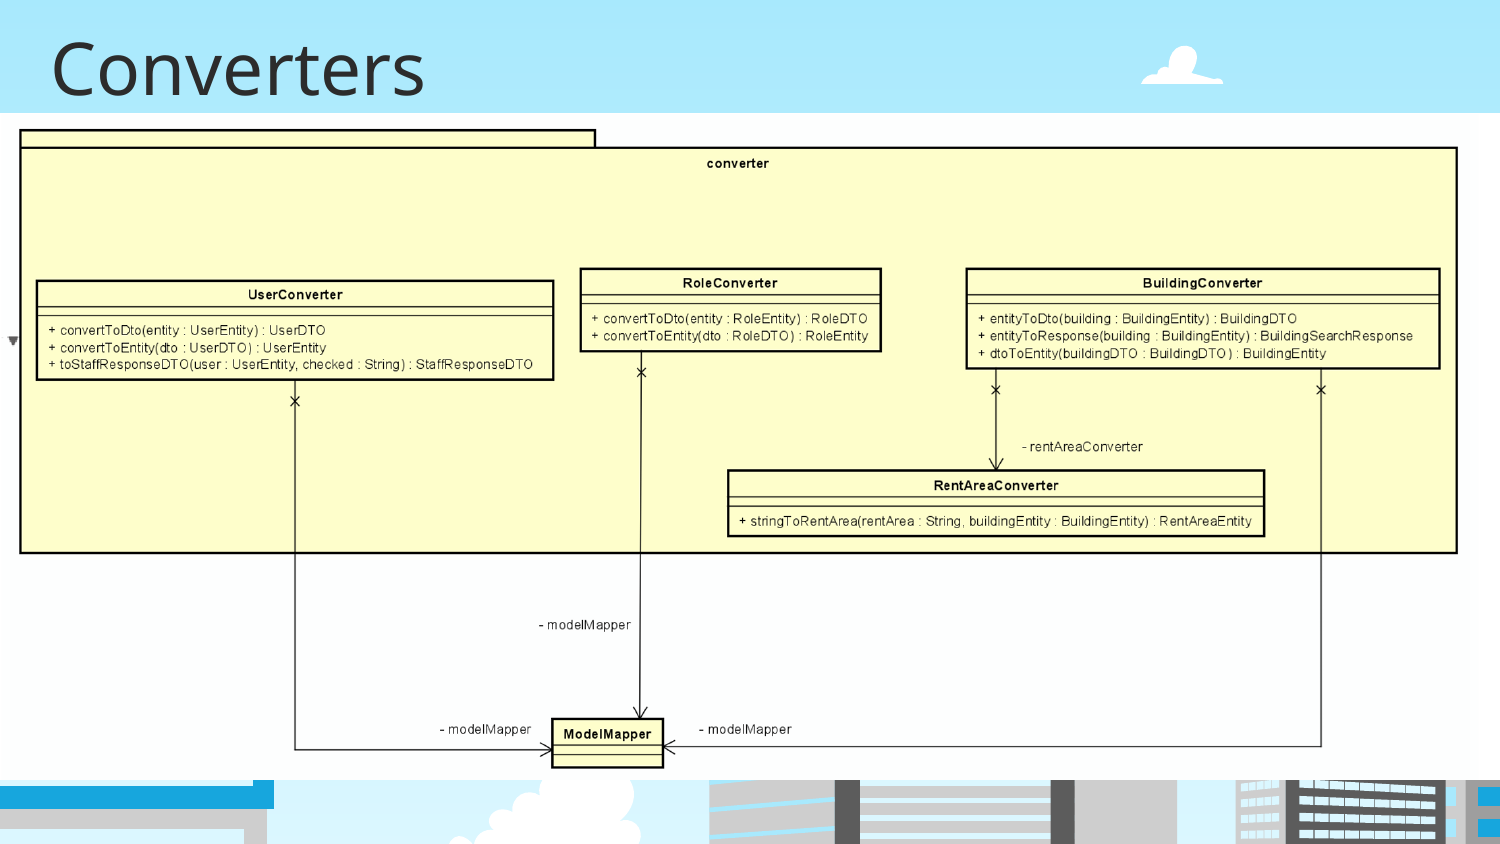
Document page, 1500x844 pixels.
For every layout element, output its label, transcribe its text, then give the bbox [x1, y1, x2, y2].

title Converters [35, 7, 1300, 102]
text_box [1050, 788, 1178, 844]
picture [0, 113, 1500, 780]
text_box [1235, 788, 1446, 844]
